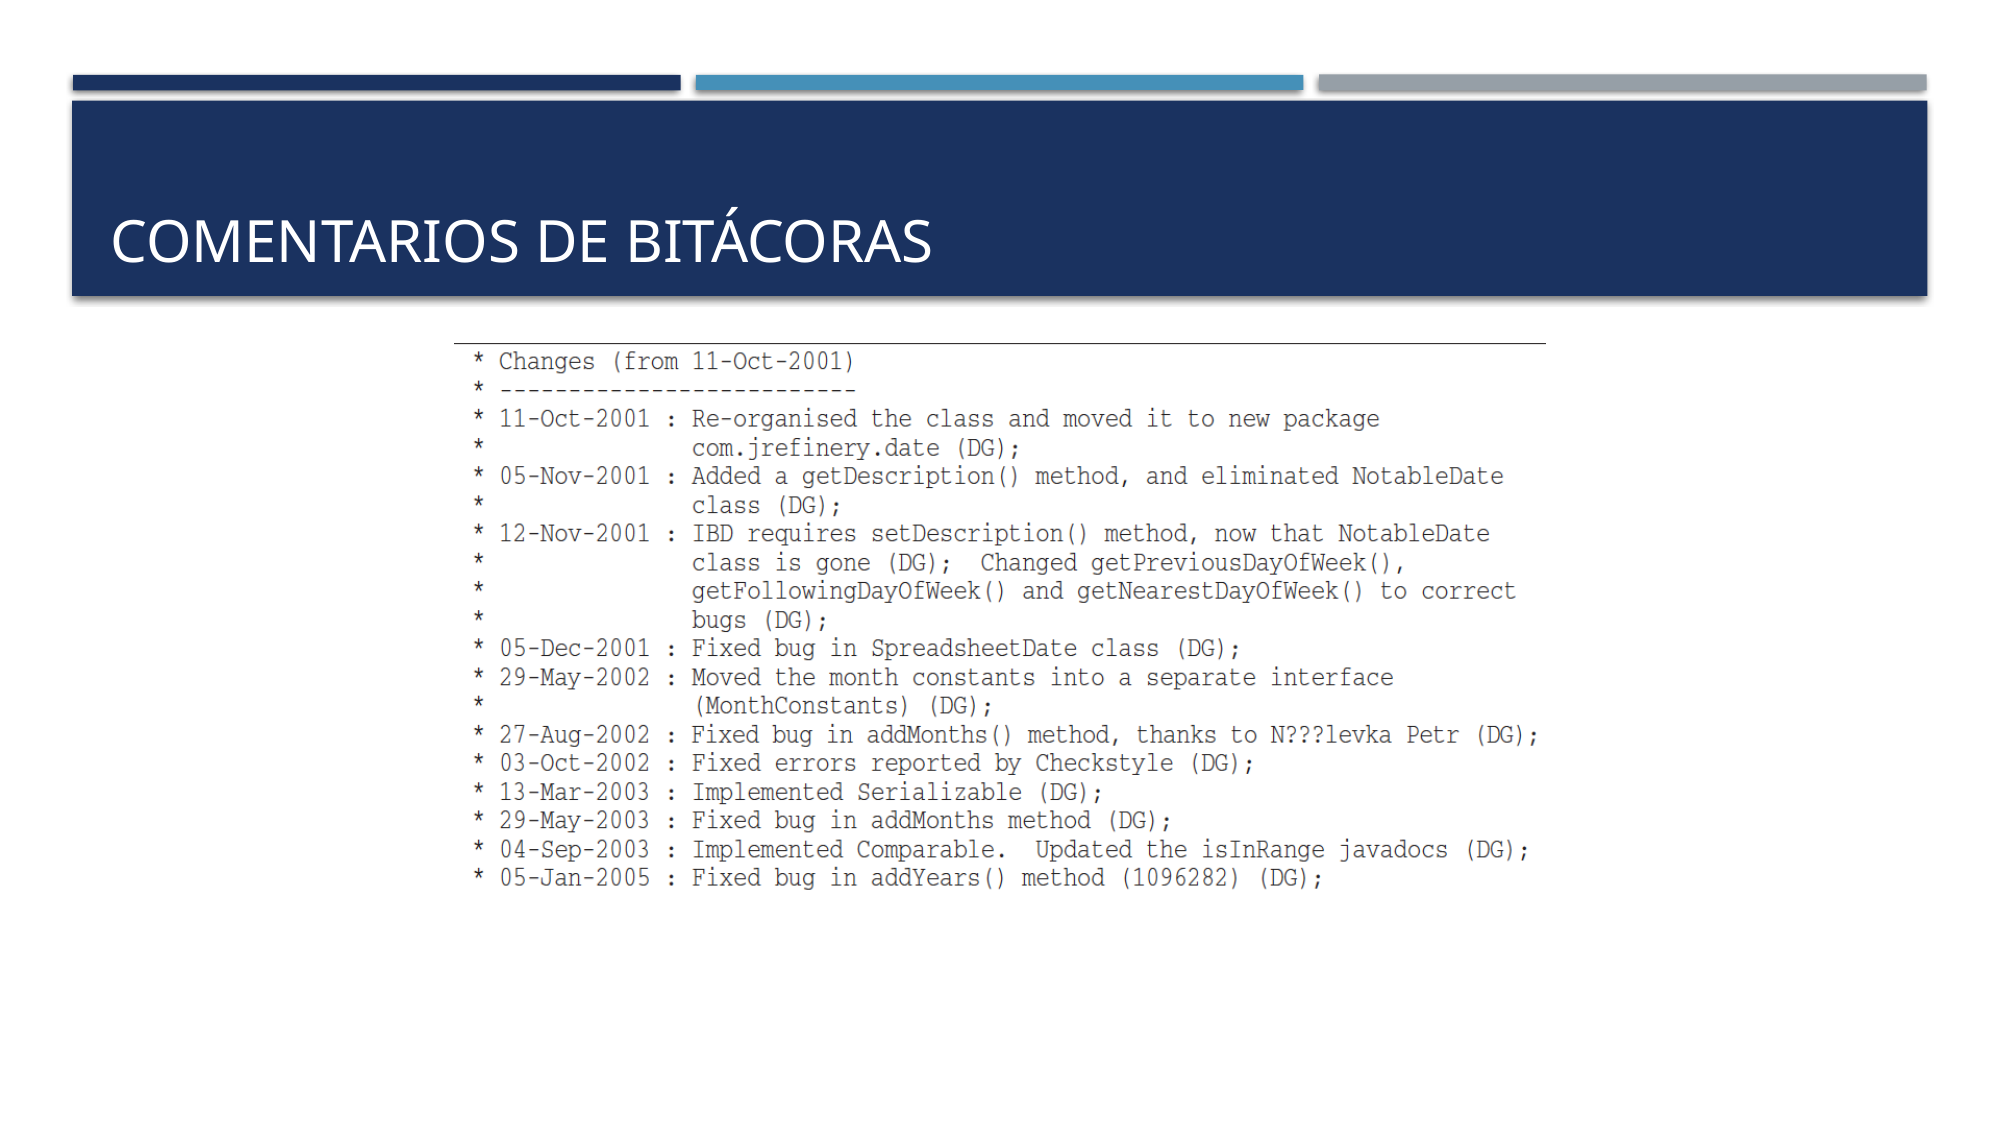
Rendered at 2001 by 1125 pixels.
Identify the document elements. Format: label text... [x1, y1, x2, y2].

title Comentarios de bitácoras [95, 115, 1905, 282]
picture [453, 340, 1547, 896]
